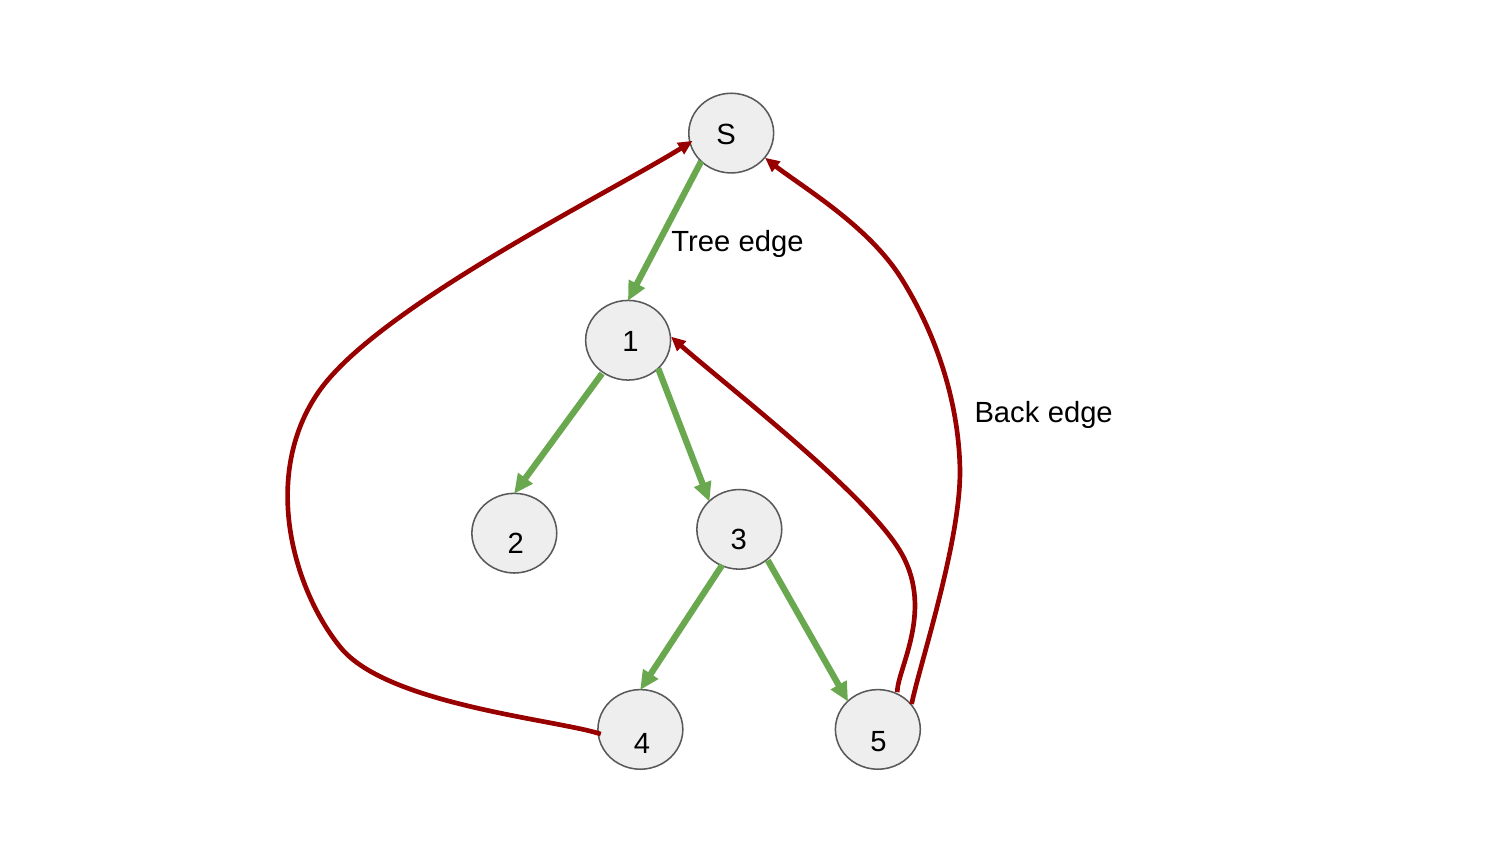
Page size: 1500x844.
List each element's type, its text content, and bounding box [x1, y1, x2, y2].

text_box [598, 689, 683, 770]
text_box 2 [492, 509, 544, 561]
text_box 5 [855, 707, 907, 759]
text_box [514, 373, 603, 494]
text_box 4 [619, 708, 673, 759]
text_box S [688, 93, 774, 173]
text_box 1 [607, 307, 664, 354]
text_box Tree edge [706, 206, 835, 252]
text_box [662, 141, 693, 159]
text_box [658, 320, 671, 367]
text_box [835, 689, 921, 770]
text_box [790, 209, 961, 705]
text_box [767, 560, 849, 702]
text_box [627, 161, 702, 301]
text_box [287, 182, 660, 735]
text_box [657, 368, 710, 502]
text_box 3 [715, 505, 767, 551]
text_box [640, 564, 723, 690]
text_box [765, 158, 831, 206]
text_box Back edge [959, 378, 1187, 441]
text_box [671, 336, 707, 367]
text_box [713, 372, 902, 693]
text_box [696, 489, 782, 570]
